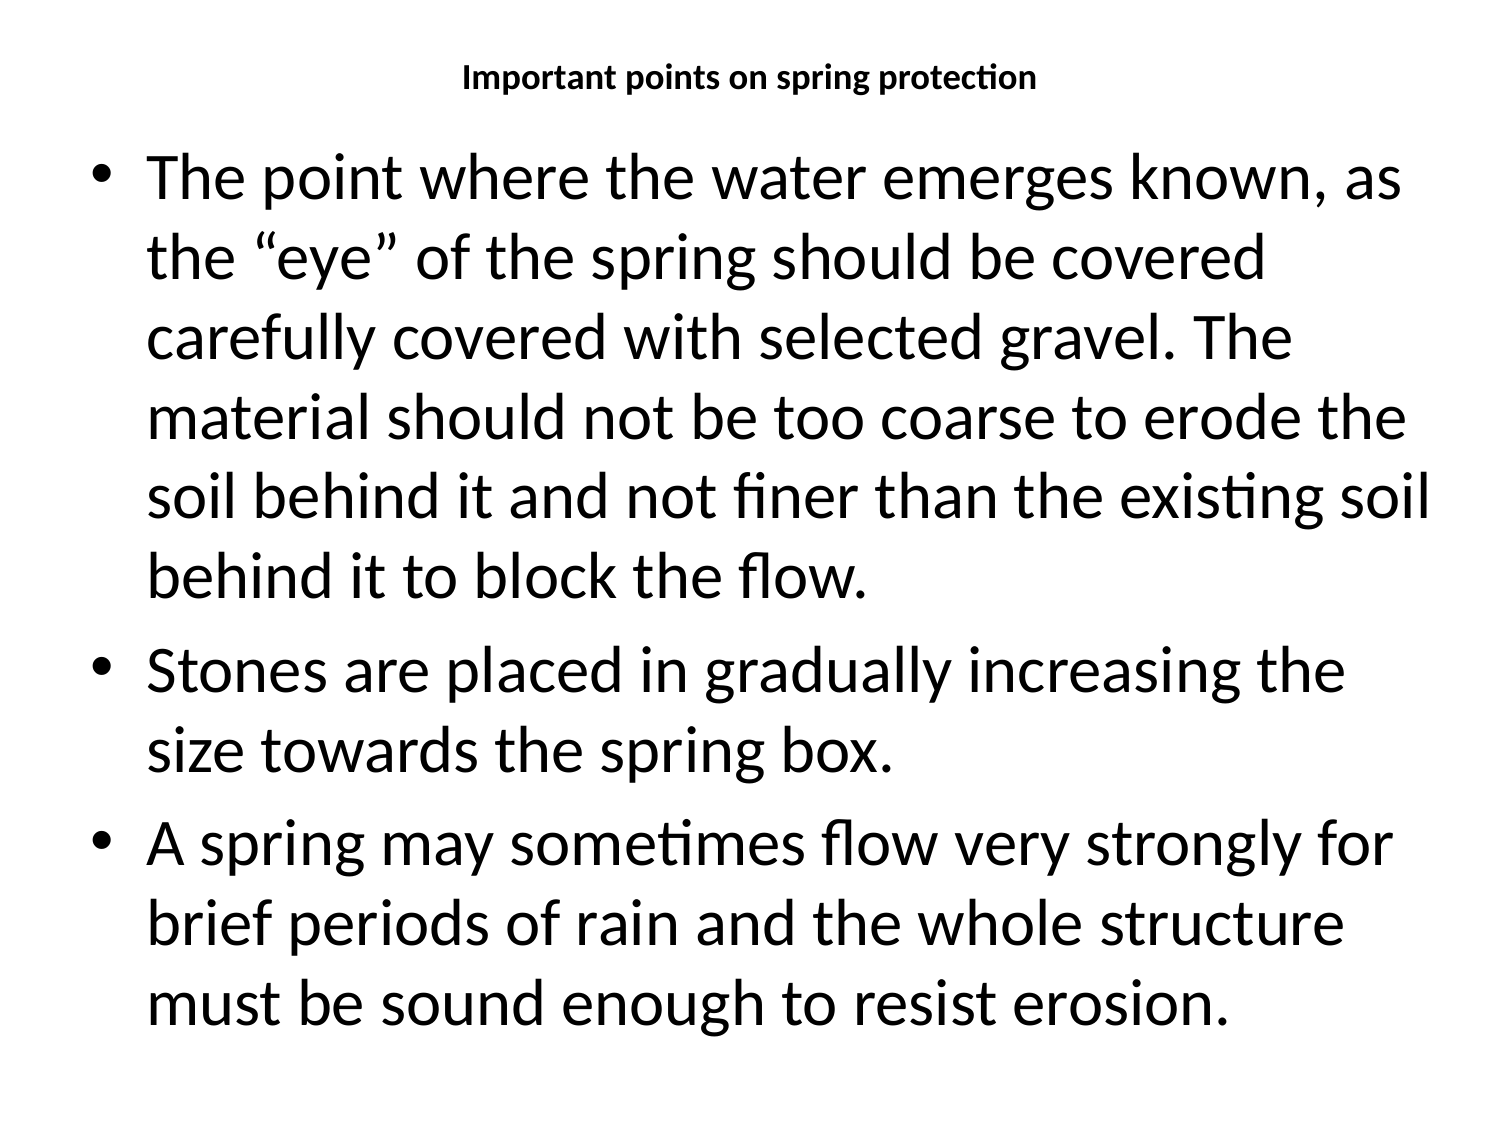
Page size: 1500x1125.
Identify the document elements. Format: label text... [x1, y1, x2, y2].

list The point where the water emerges known, as the “eye” of the spring should be covered carefully covered with selected gravel. The material should not be too coarse to erode the soil behind it and not finer than the existing soil behind it to block the flow. Stones are placed in gradually increasing the size towards the spring box. A spring may sometimes flow very strongly for brief periods of rain and the whole structure must be sound enough to resist erosion. [75, 125, 1475, 1125]
title Important points on spring protection [75, 0, 1425, 125]
